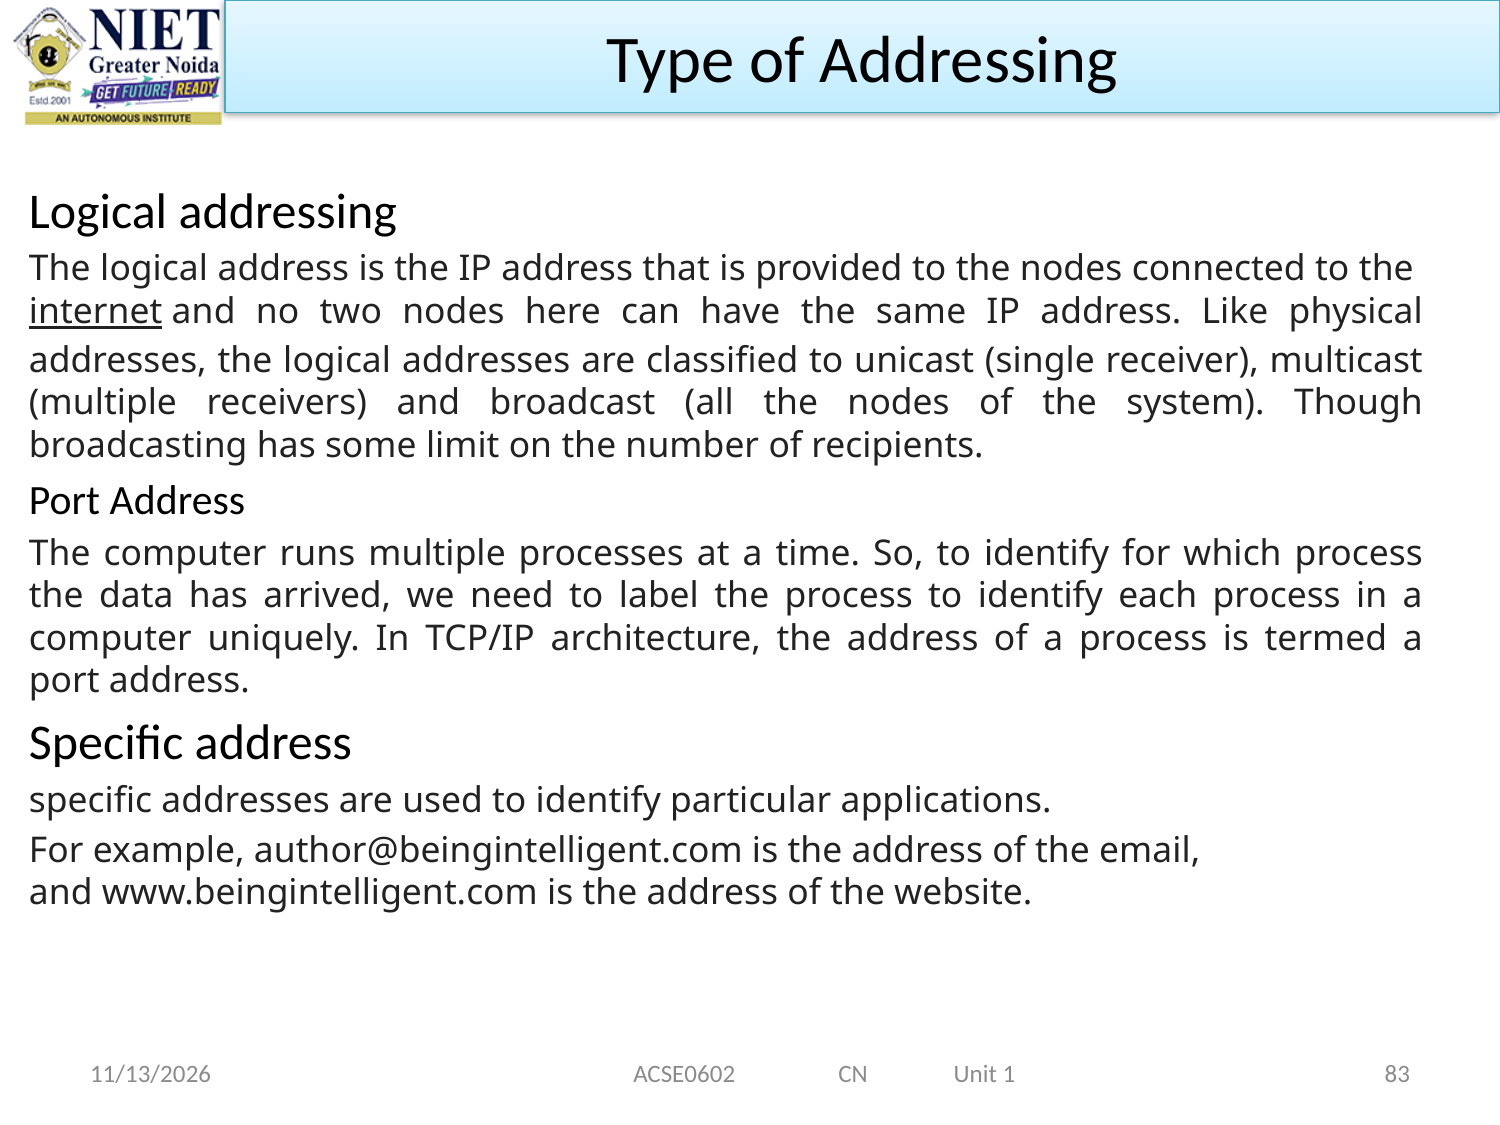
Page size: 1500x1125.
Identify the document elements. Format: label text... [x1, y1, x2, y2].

picture [13, 7, 222, 126]
slide_number 83 [1238, 1042, 1425, 1103]
list Logical addressing The logical address is the IP address that is provided to the nodes connected to the internet and no two nodes here can have the same IP address. Like physical addresses, the logical addresses are classified to unicast (single receiver), multicast (multiple receivers) and broadcast (all the nodes of the system). Though broadcasting has some limit on the number of recipients. Port Address The computer runs multiple processes at a time. So, to identify for which process the data has arrived, we need to label the process to identify each process in a computer uniquely. In TCP/IP architecture, the address of a process is termed a port address. Specific address specific addresses are used to identify particular applications. For example, author@beingintelligent.com is the address of the email, and www.beingintelligent.com is the address of the website. [13, 170, 1439, 1027]
text_box Type of Addressing [224, 0, 1500, 113]
footer ACSE0602 CN Unit 1 [412, 1042, 1238, 1103]
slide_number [75, 1042, 412, 1103]
